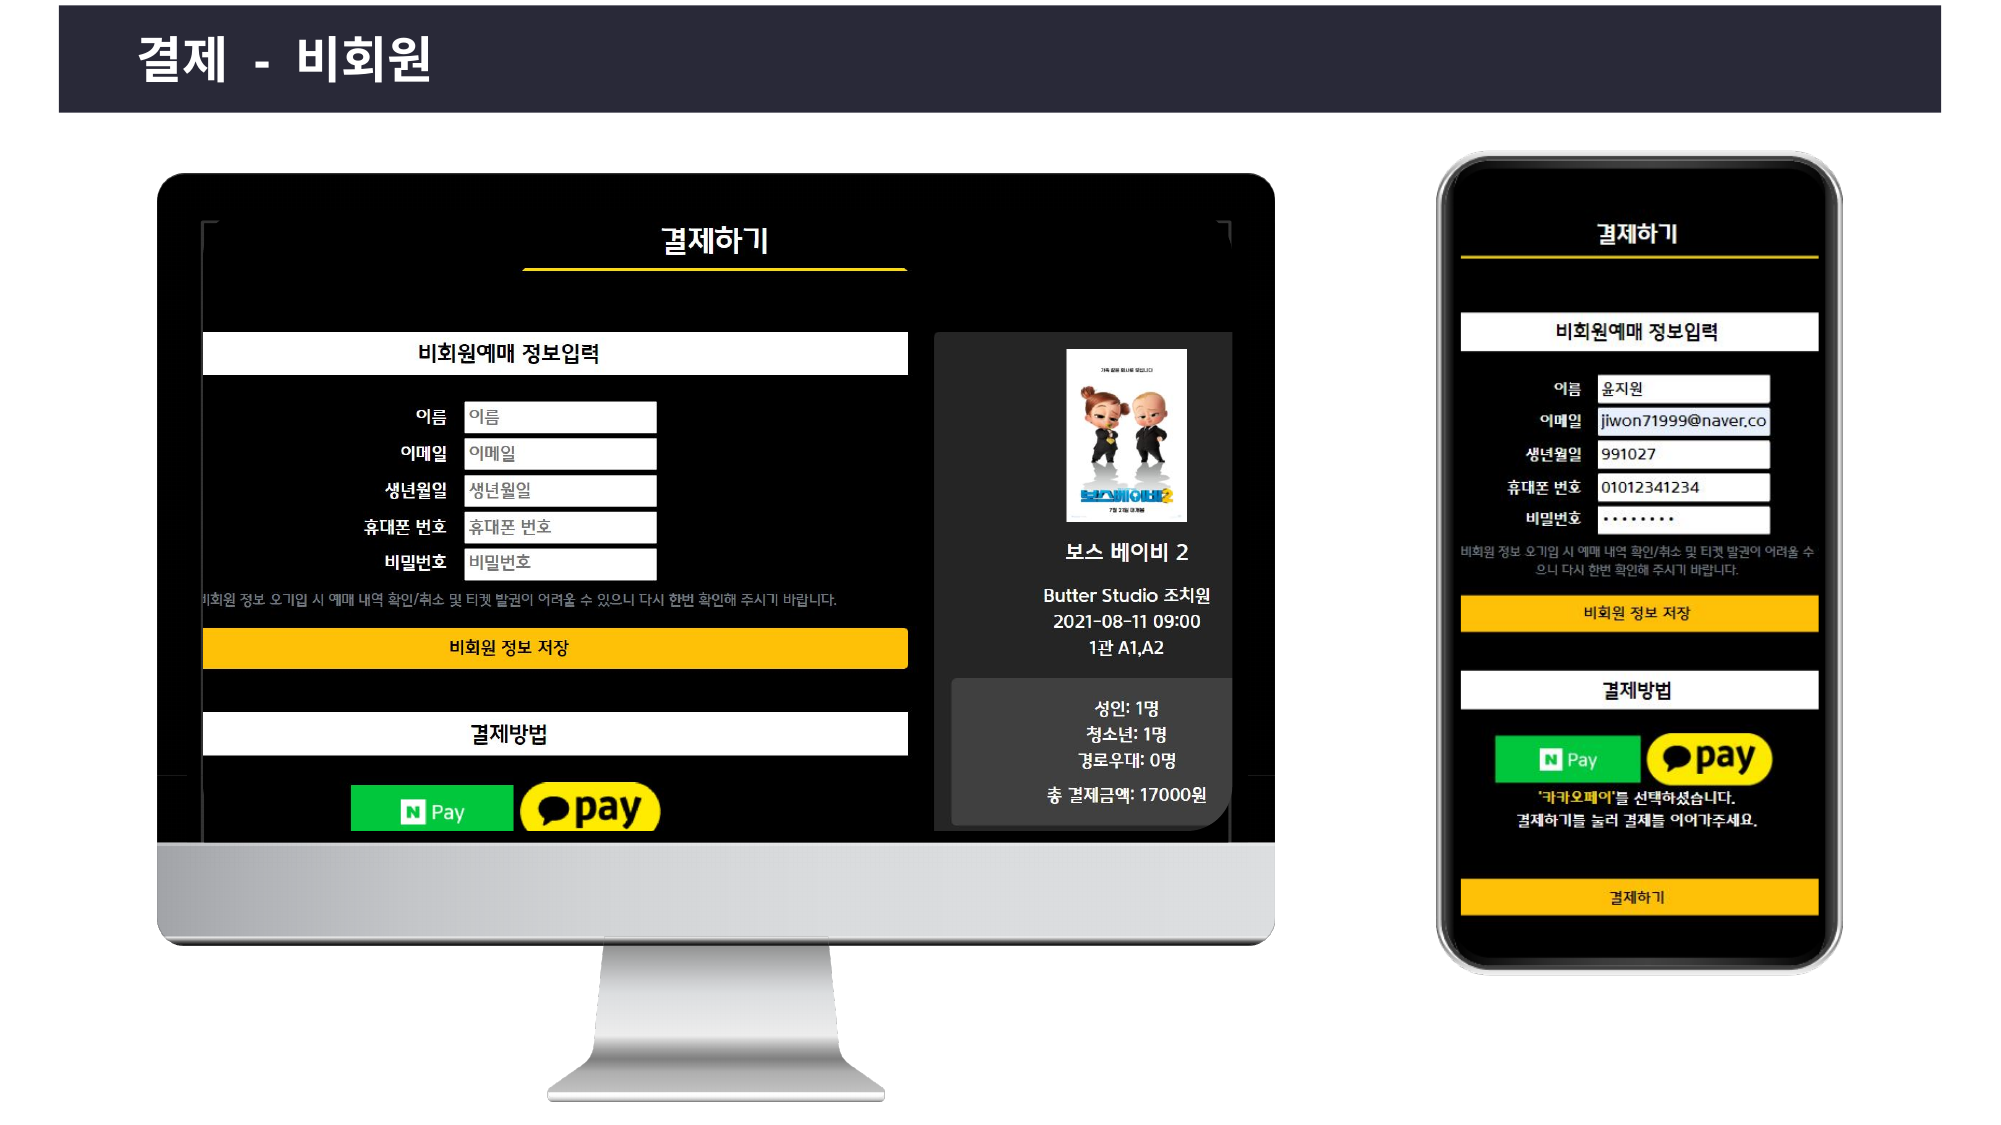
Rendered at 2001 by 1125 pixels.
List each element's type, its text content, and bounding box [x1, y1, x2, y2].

text_box [58, 5, 1942, 113]
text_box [1436, 149, 1843, 977]
picture [1460, 175, 1819, 950]
text_box 결제 - 비회원 [121, 21, 956, 96]
picture [203, 210, 1233, 831]
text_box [157, 173, 1275, 1102]
